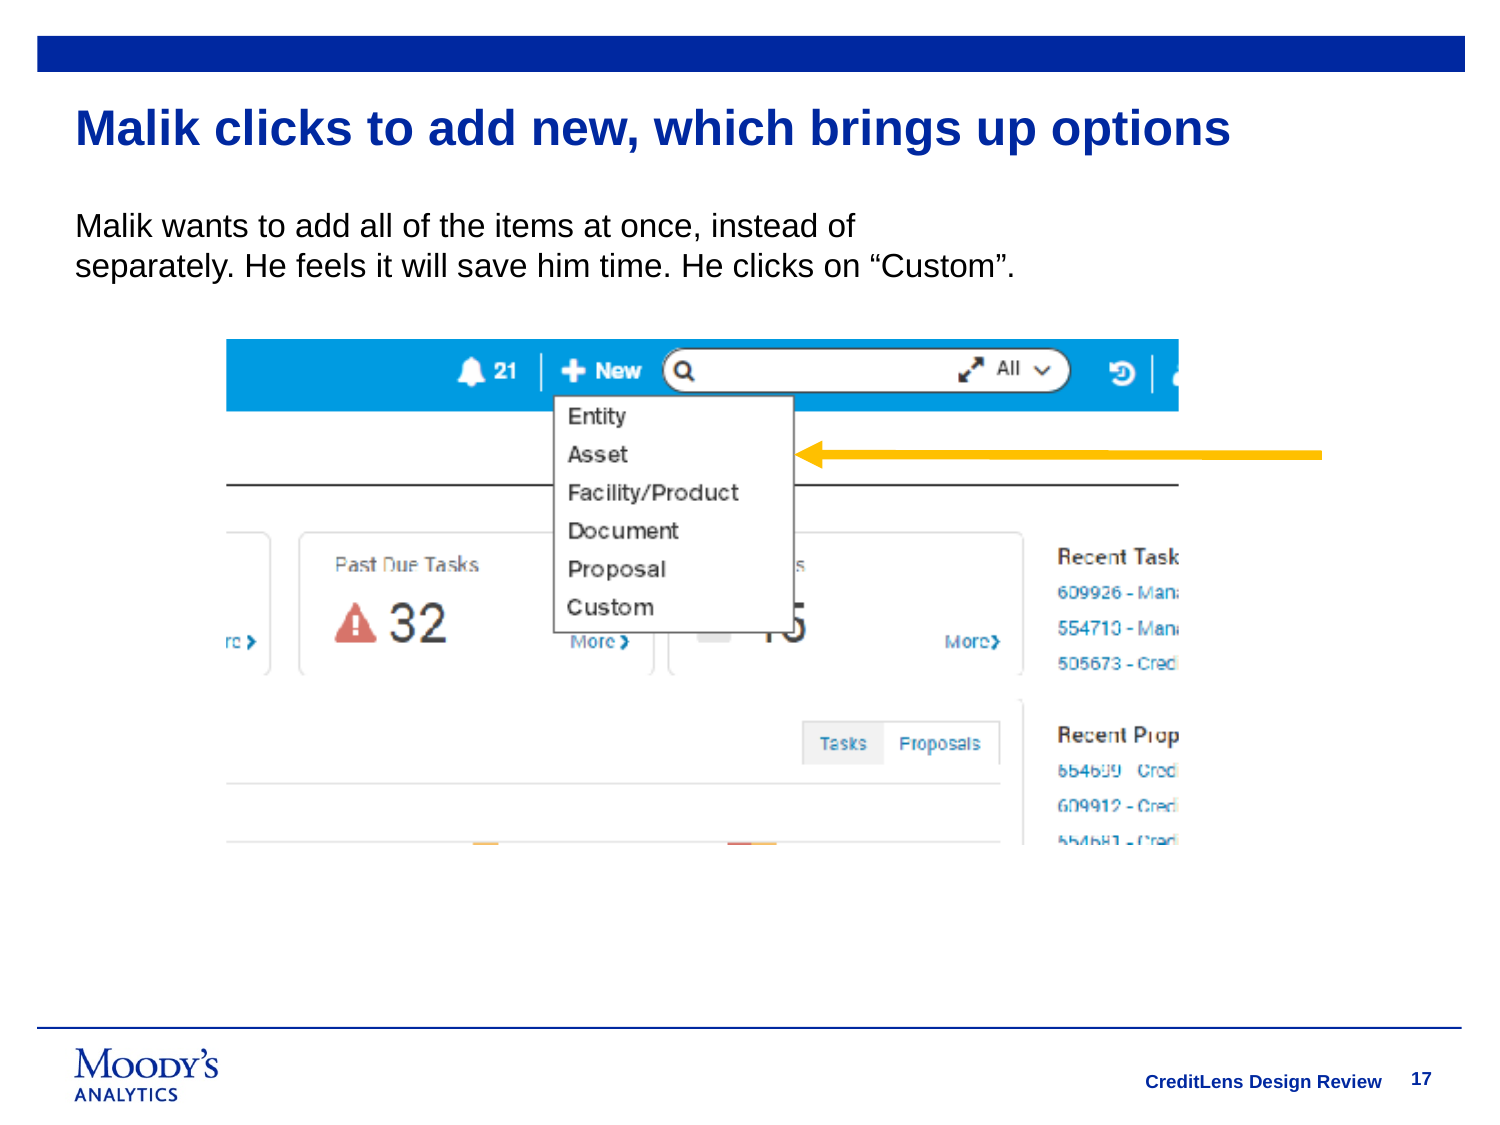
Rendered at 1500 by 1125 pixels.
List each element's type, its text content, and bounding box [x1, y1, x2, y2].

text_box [225, 339, 1179, 846]
list Malik wants to add all of the items at once, instead of separately. He feels it will save him time. He clicks on “Custom”. [74, 204, 1022, 282]
picture [65, 1037, 230, 1110]
title Malik clicks to add new, which brings up options [74, 104, 1426, 157]
